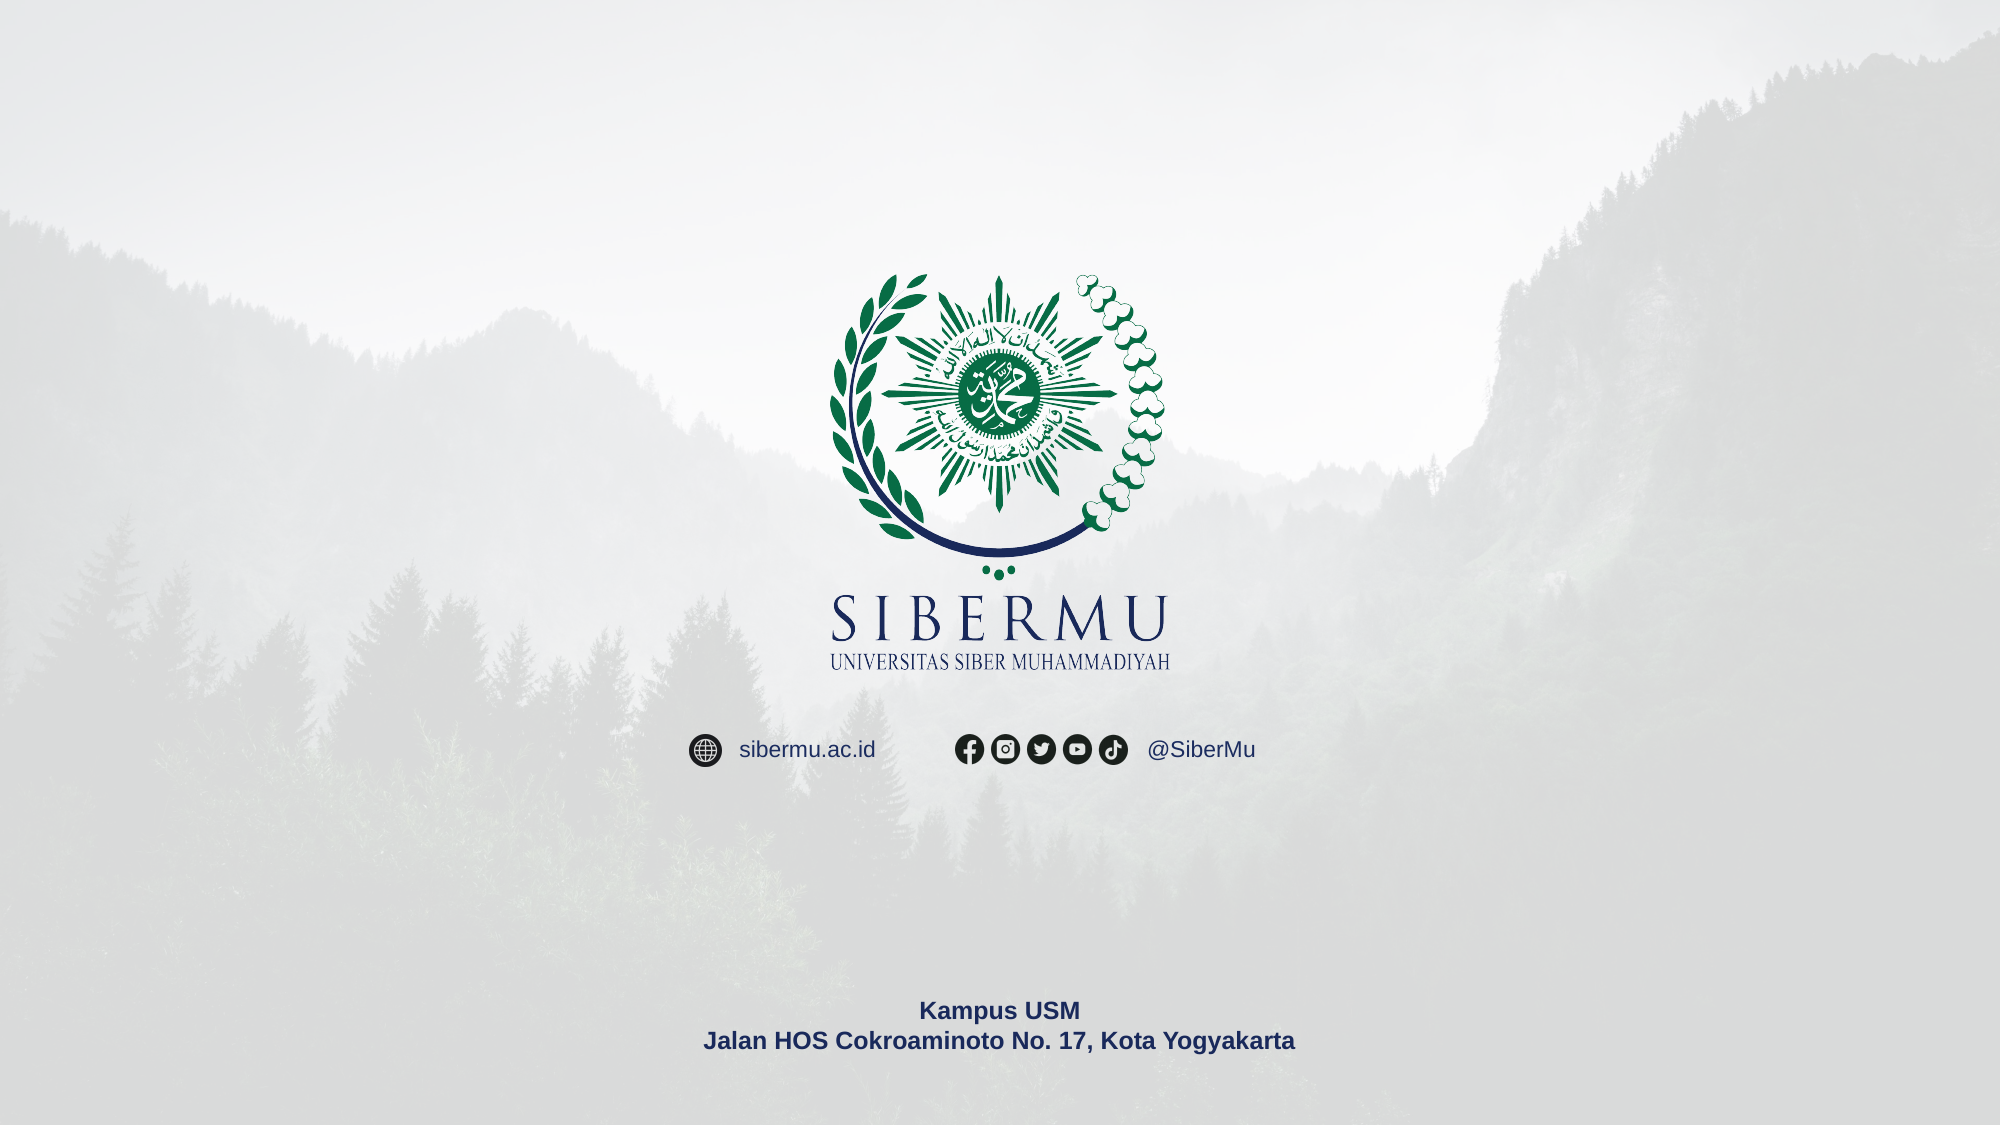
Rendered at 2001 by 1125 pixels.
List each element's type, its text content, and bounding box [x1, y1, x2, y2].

picture [830, 274, 1170, 670]
text_box Kampus USM Jalan HOS Cokroaminoto No. 17, Kota Yogyakarta [0, 986, 2000, 1062]
